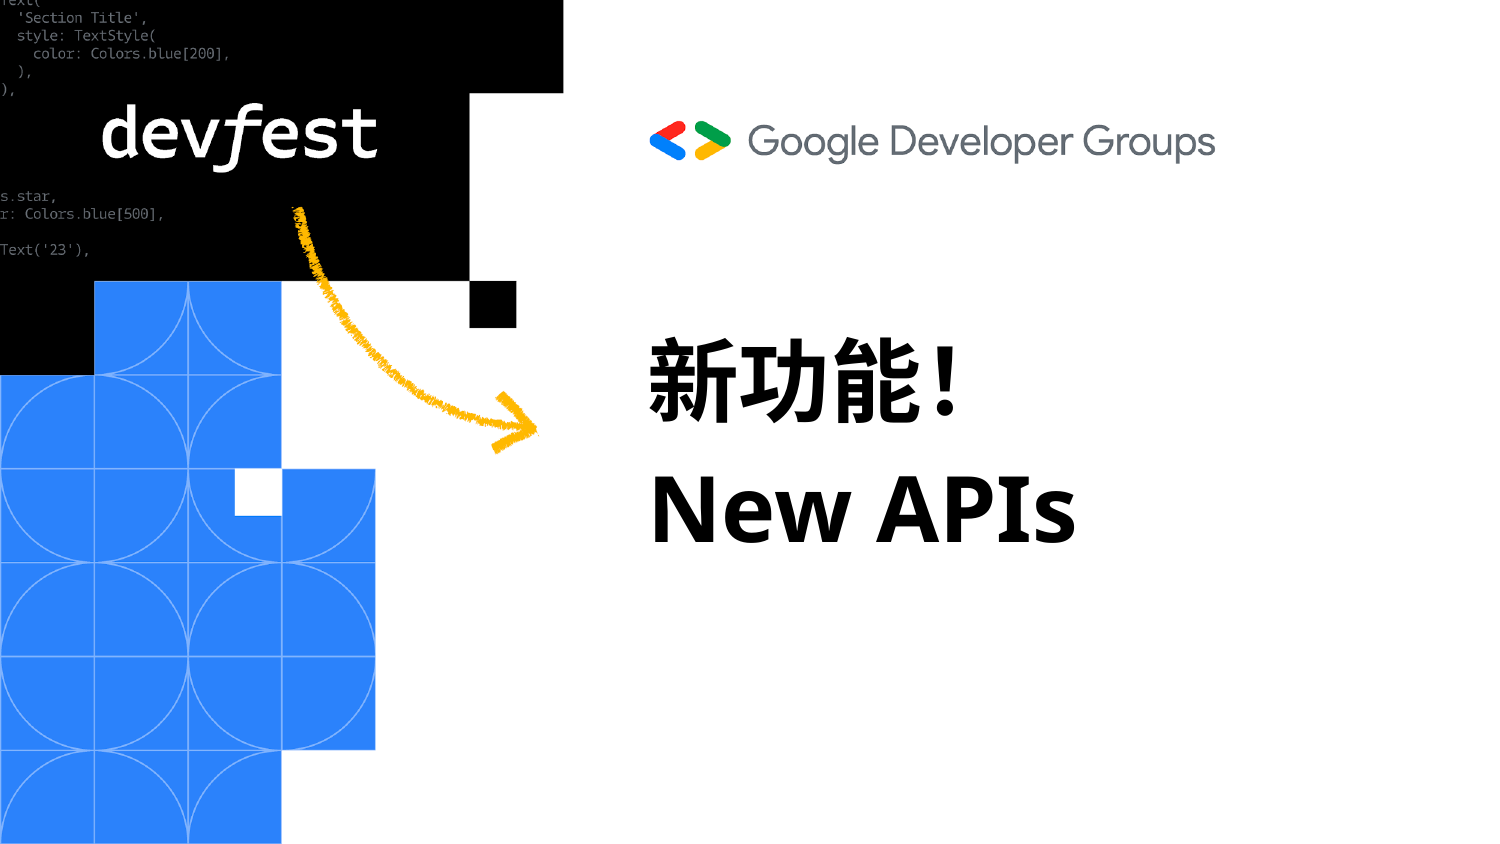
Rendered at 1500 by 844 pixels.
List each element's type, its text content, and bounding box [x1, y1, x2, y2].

picture [0, 0, 1500, 844]
title 新功能！ New APIs [647, 307, 1397, 726]
